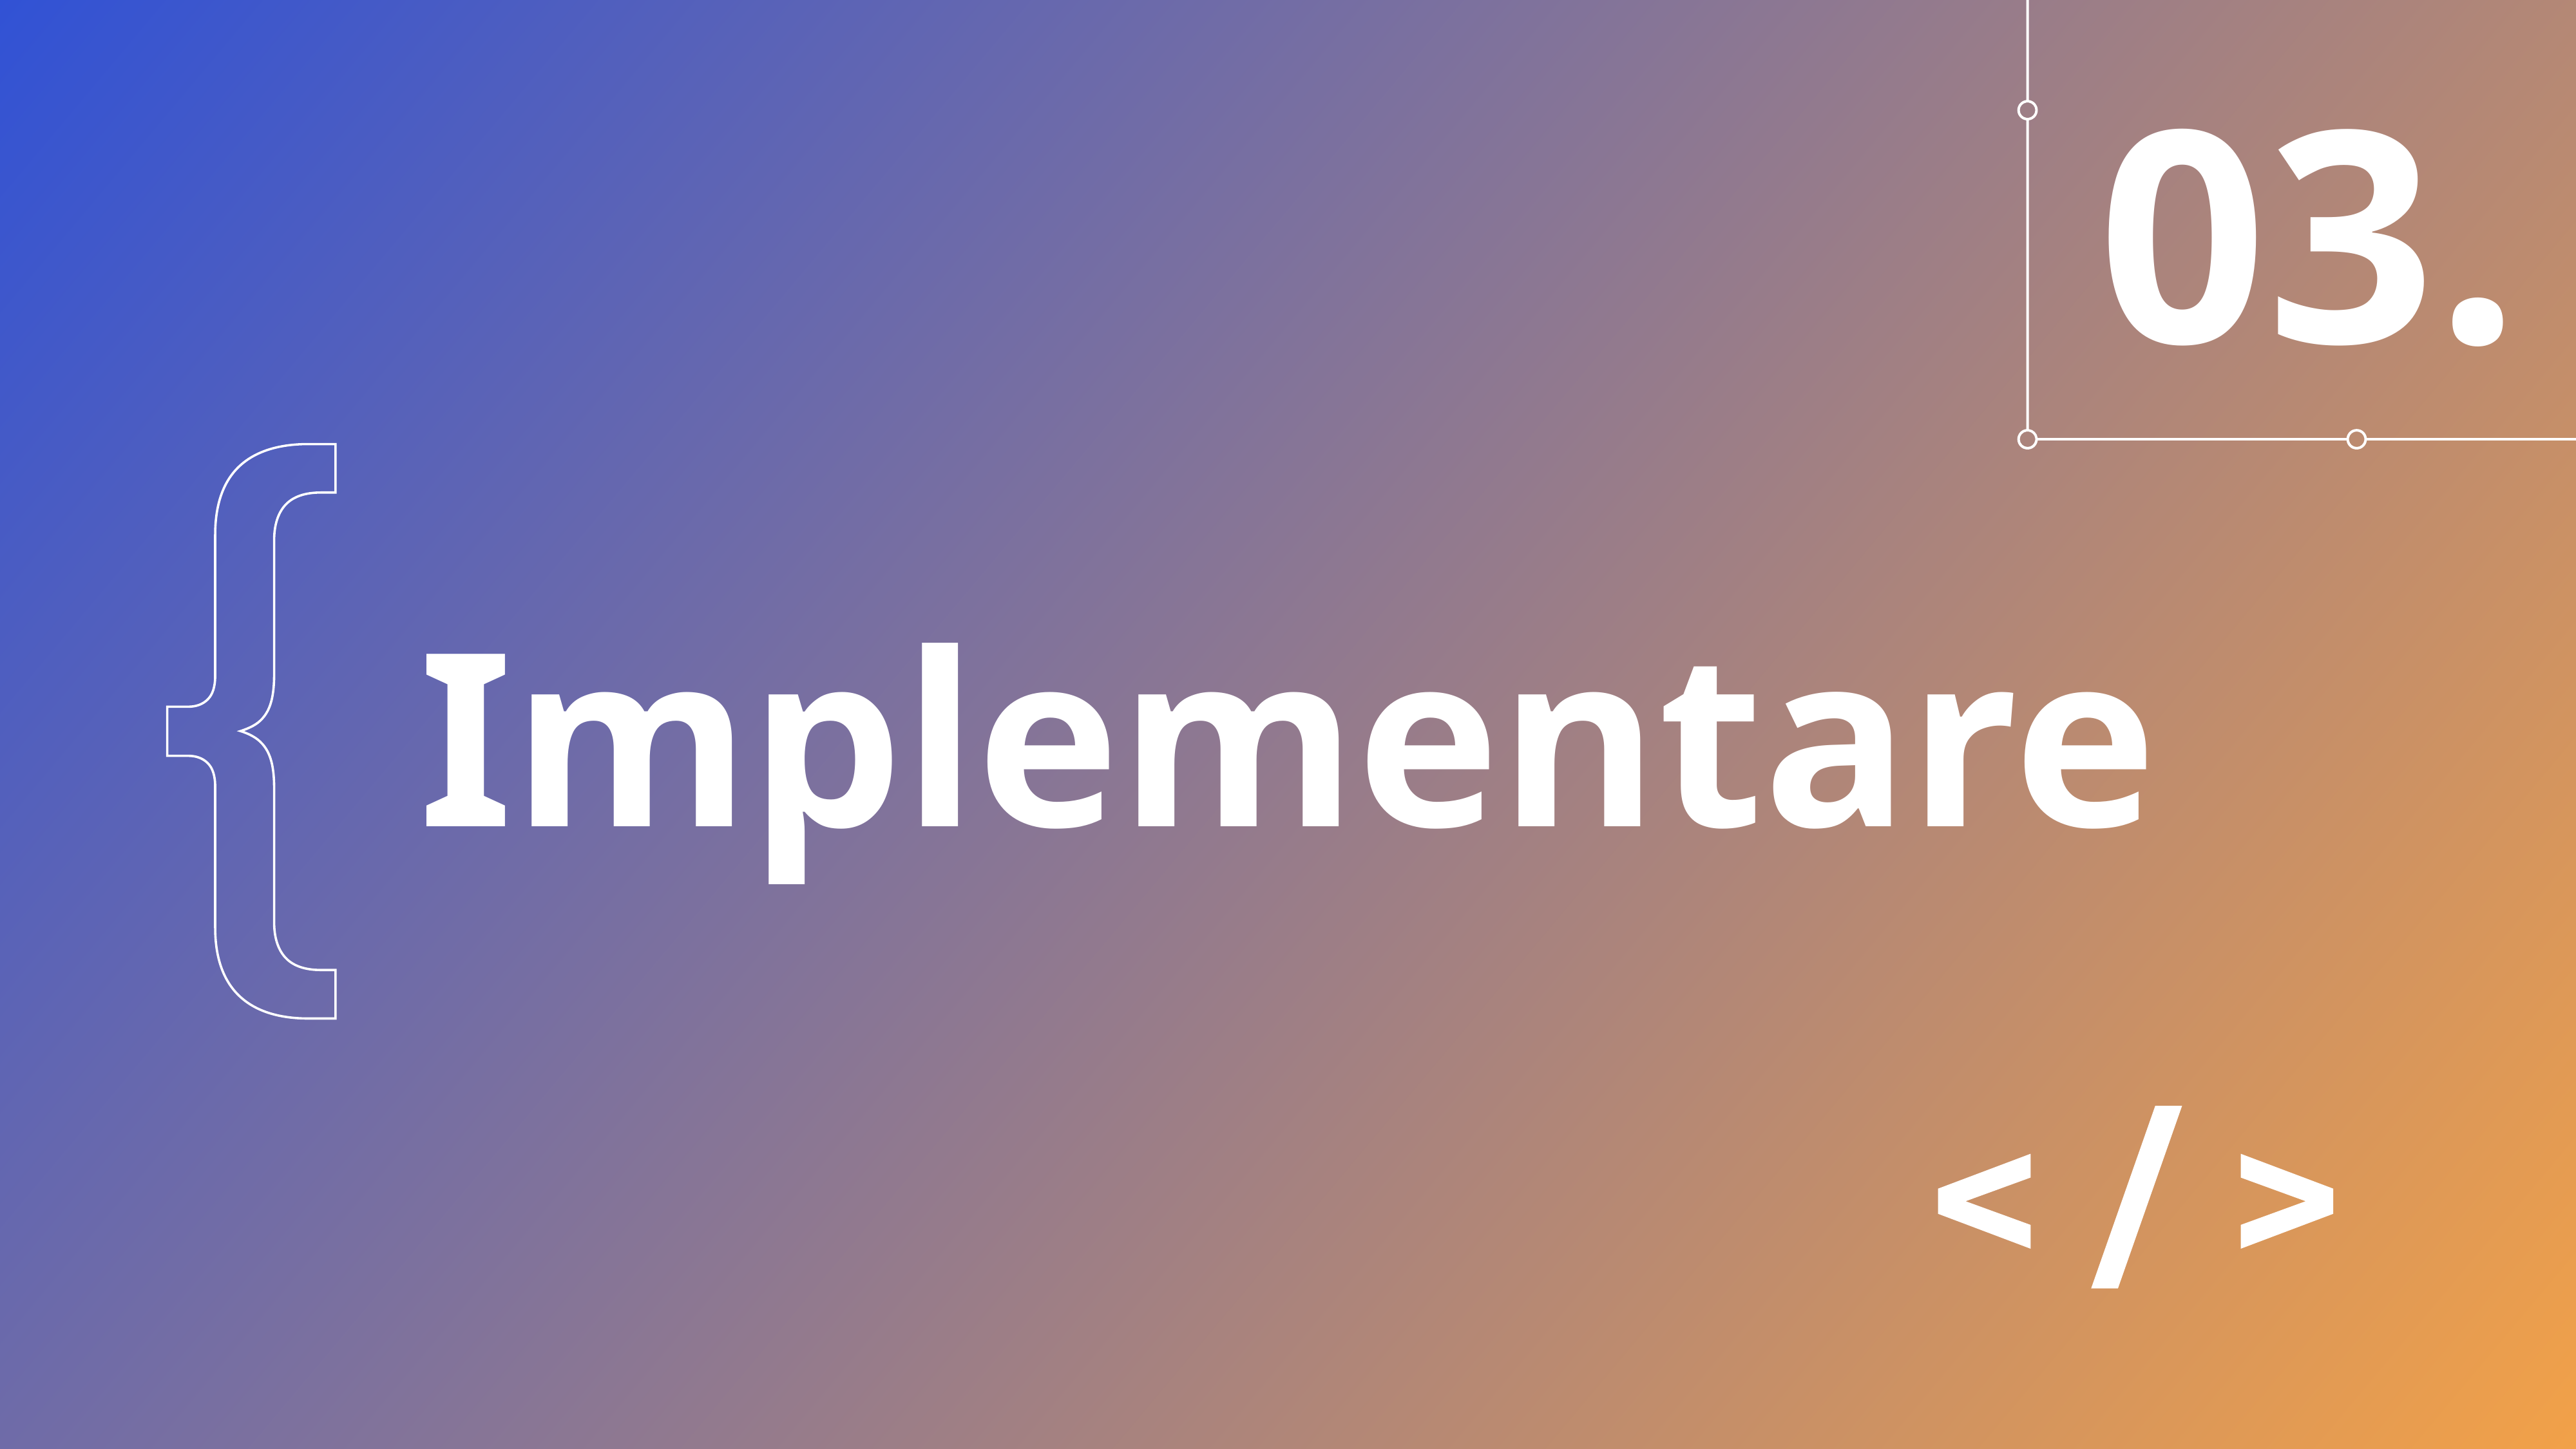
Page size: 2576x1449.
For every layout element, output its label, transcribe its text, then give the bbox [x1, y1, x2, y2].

text_box [2017, 0, 2576, 450]
text_box Implementare [410, 580, 2463, 880]
text_box [166, 442, 337, 1020]
text_box 03. [2057, 43, 2561, 407]
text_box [1938, 1106, 2334, 1289]
